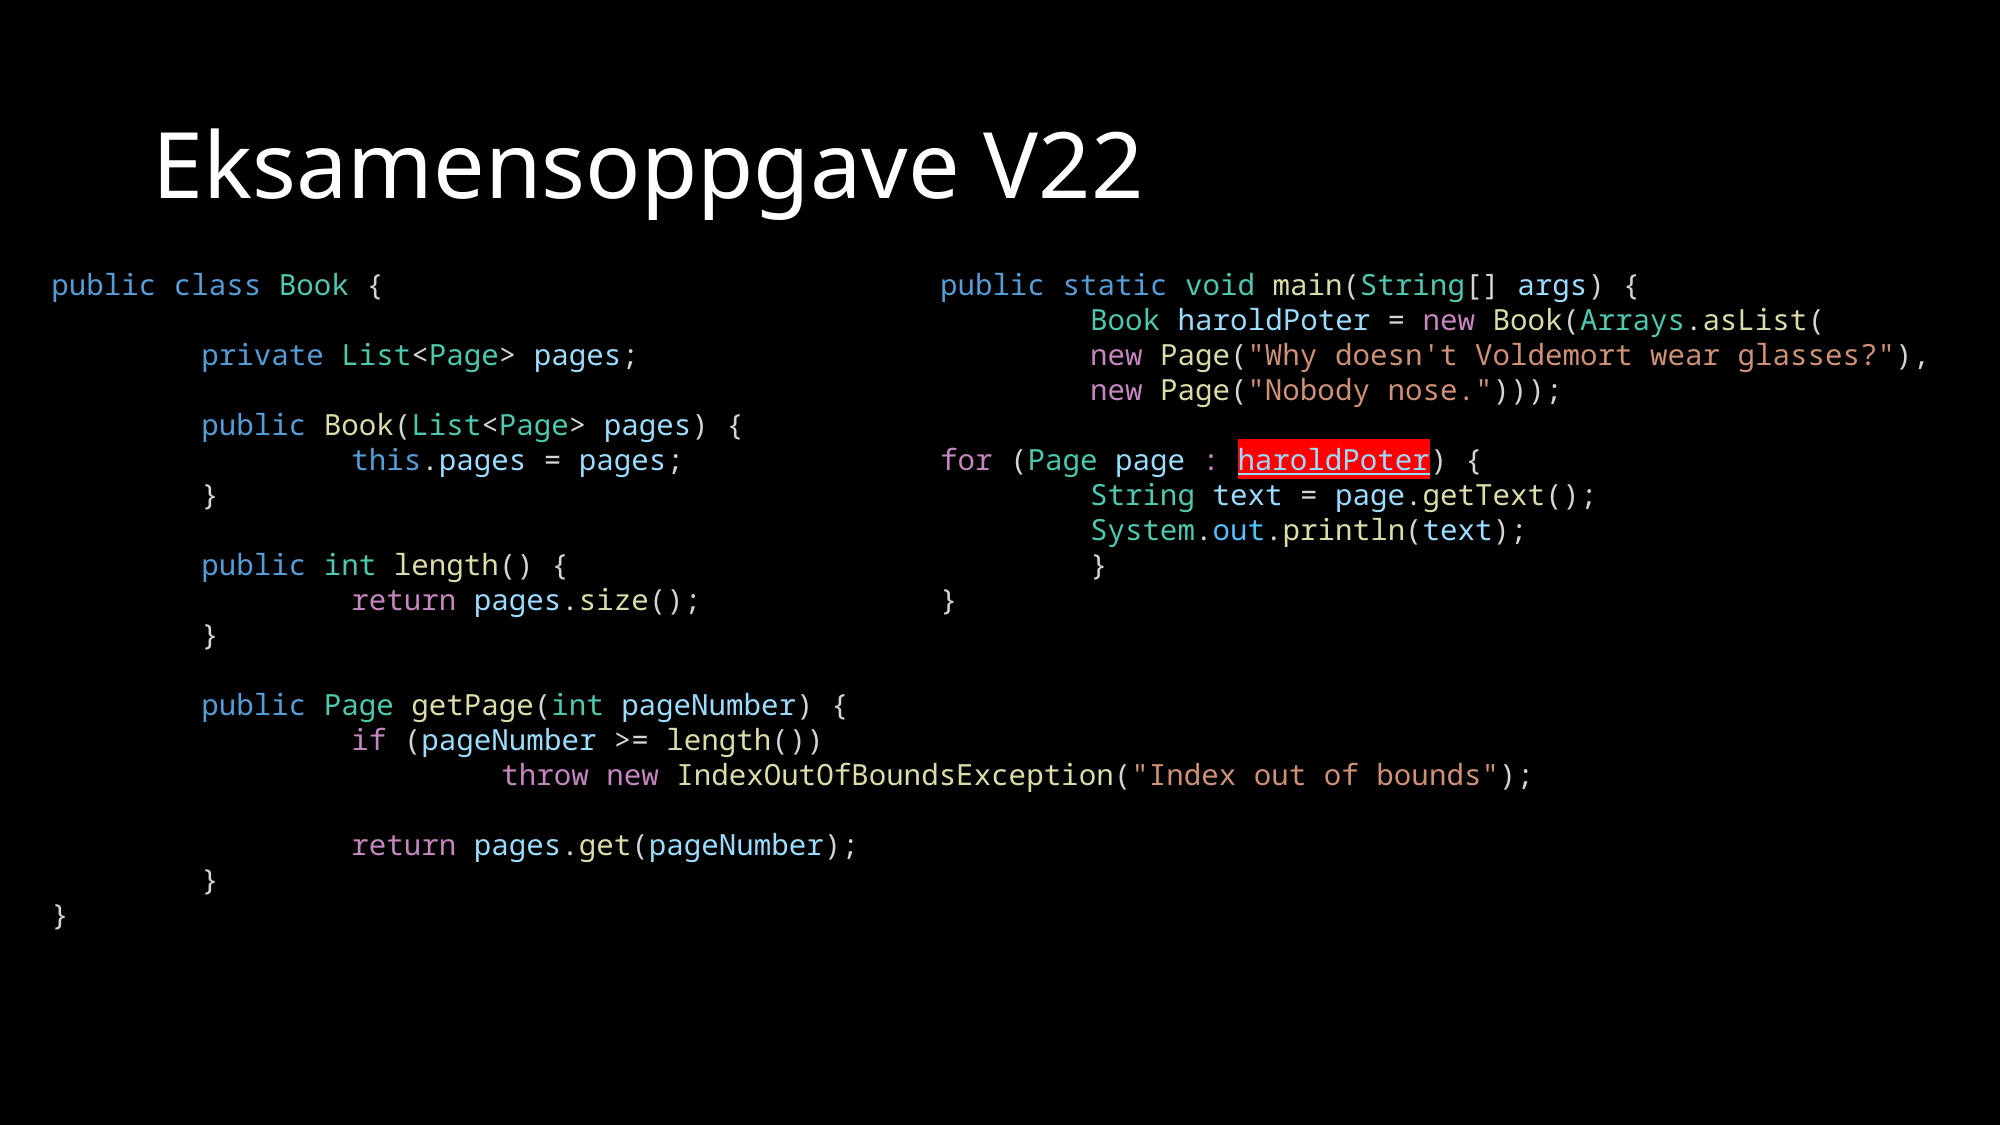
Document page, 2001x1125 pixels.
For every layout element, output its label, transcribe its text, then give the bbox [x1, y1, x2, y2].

text_box public class Book { private List<Page> pages; public Book(List<Page> pages) { this.pages = pages; } public int length() { return pages.size(); } public Page getPage(int pageNumber) { if (pageNumber >= length()) throw new IndexOutOfBoundsException("Index out of bounds"); return pages.get(pageNumber); } } [36, 259, 1814, 939]
text_box public static void main(String[] args) { Book haroldPoter = new Book(Arrays.asList( new Page("Why doesn't Voldemort wear glasses?"), new Page("Nobody nose."))); for (Page page : haroldPoter) { String text = page.getText(); System.out.println(text); } } [925, 259, 2000, 624]
title Eksamensoppgave V22 [137, 59, 1863, 259]
